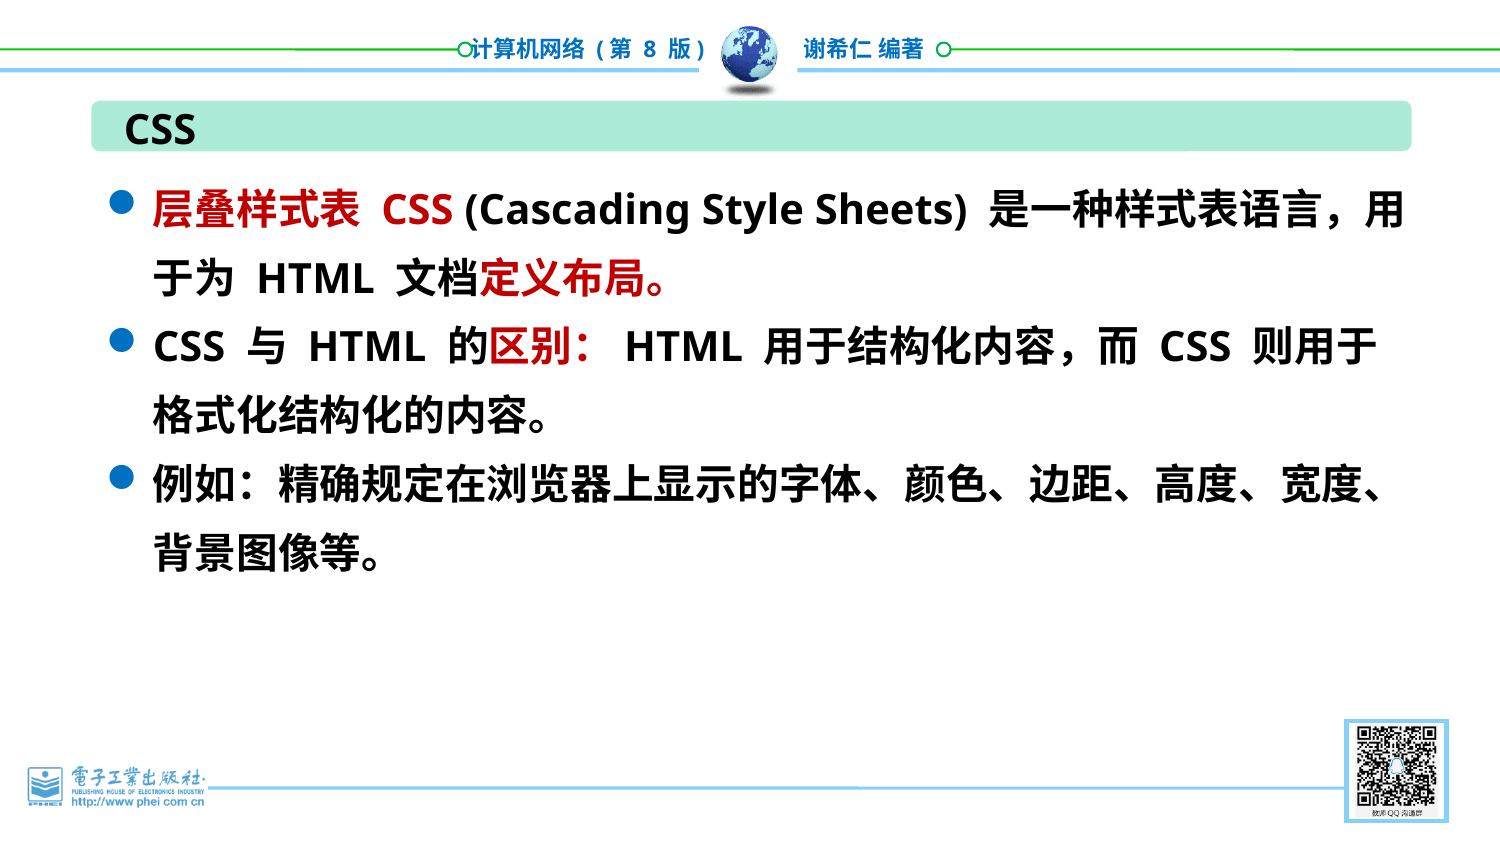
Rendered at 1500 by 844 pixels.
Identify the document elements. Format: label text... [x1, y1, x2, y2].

text_box [91, 100, 109, 152]
picture [719, 24, 779, 100]
text_box 层叠样式表 CSS (Cascading Style Sheets) 是一种样式表语言，用于为 HTML 文档定义布局。 CSS 与 HTML 的区别：HTML 用于结构化内容，而 CSS 则用于格式化结构化的内容。 例如：精确规定在浏览器上显示的字体、颜色、边距、高度、宽度、背景图像等。 [91, 156, 1433, 584]
picture [1355, 724, 1438, 817]
picture [23, 764, 208, 809]
text_box CSS [109, 95, 212, 160]
text_box [212, 100, 1412, 152]
